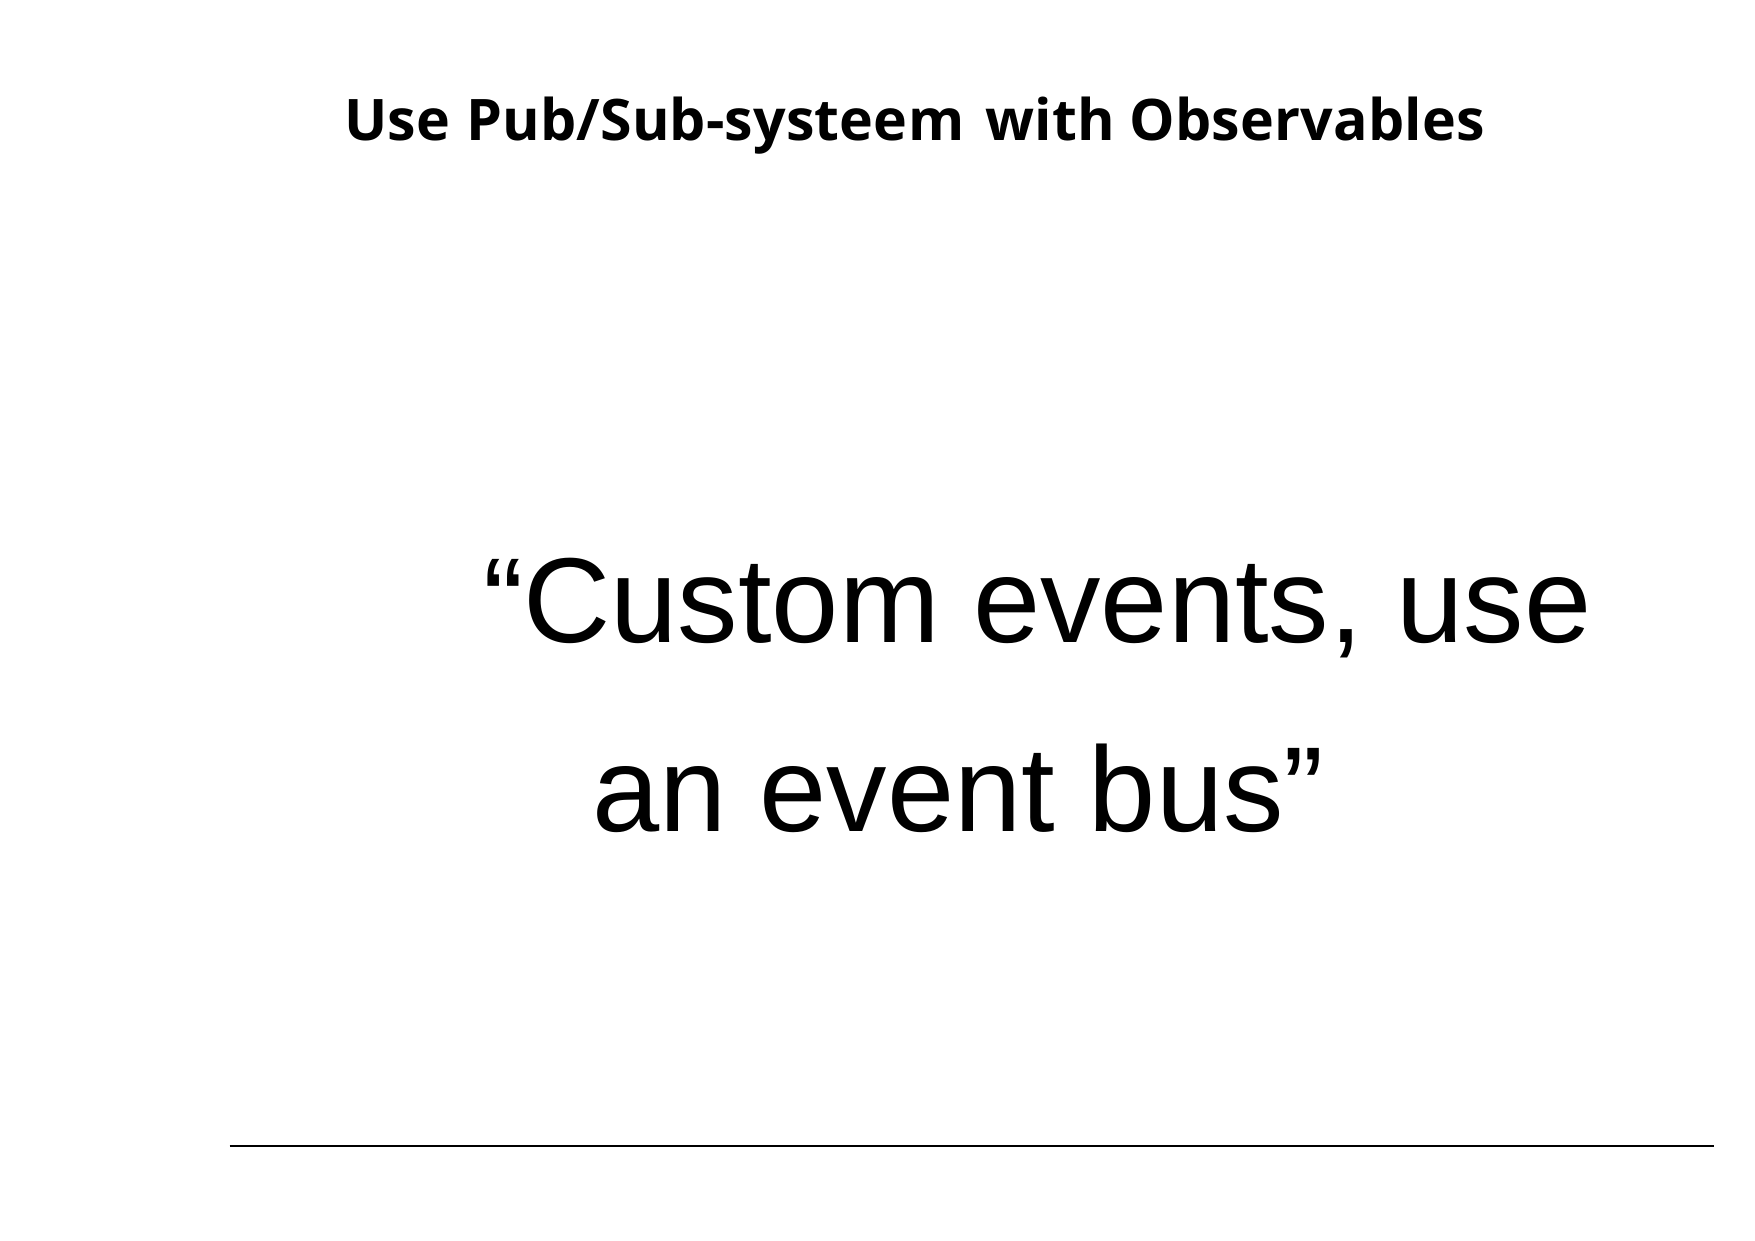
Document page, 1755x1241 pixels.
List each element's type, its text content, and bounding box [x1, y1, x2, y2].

title Use Pub/Sub-systeem with Observables [133, 82, 1621, 270]
list “Custom events, use an event bus” [14, 270, 1669, 1184]
